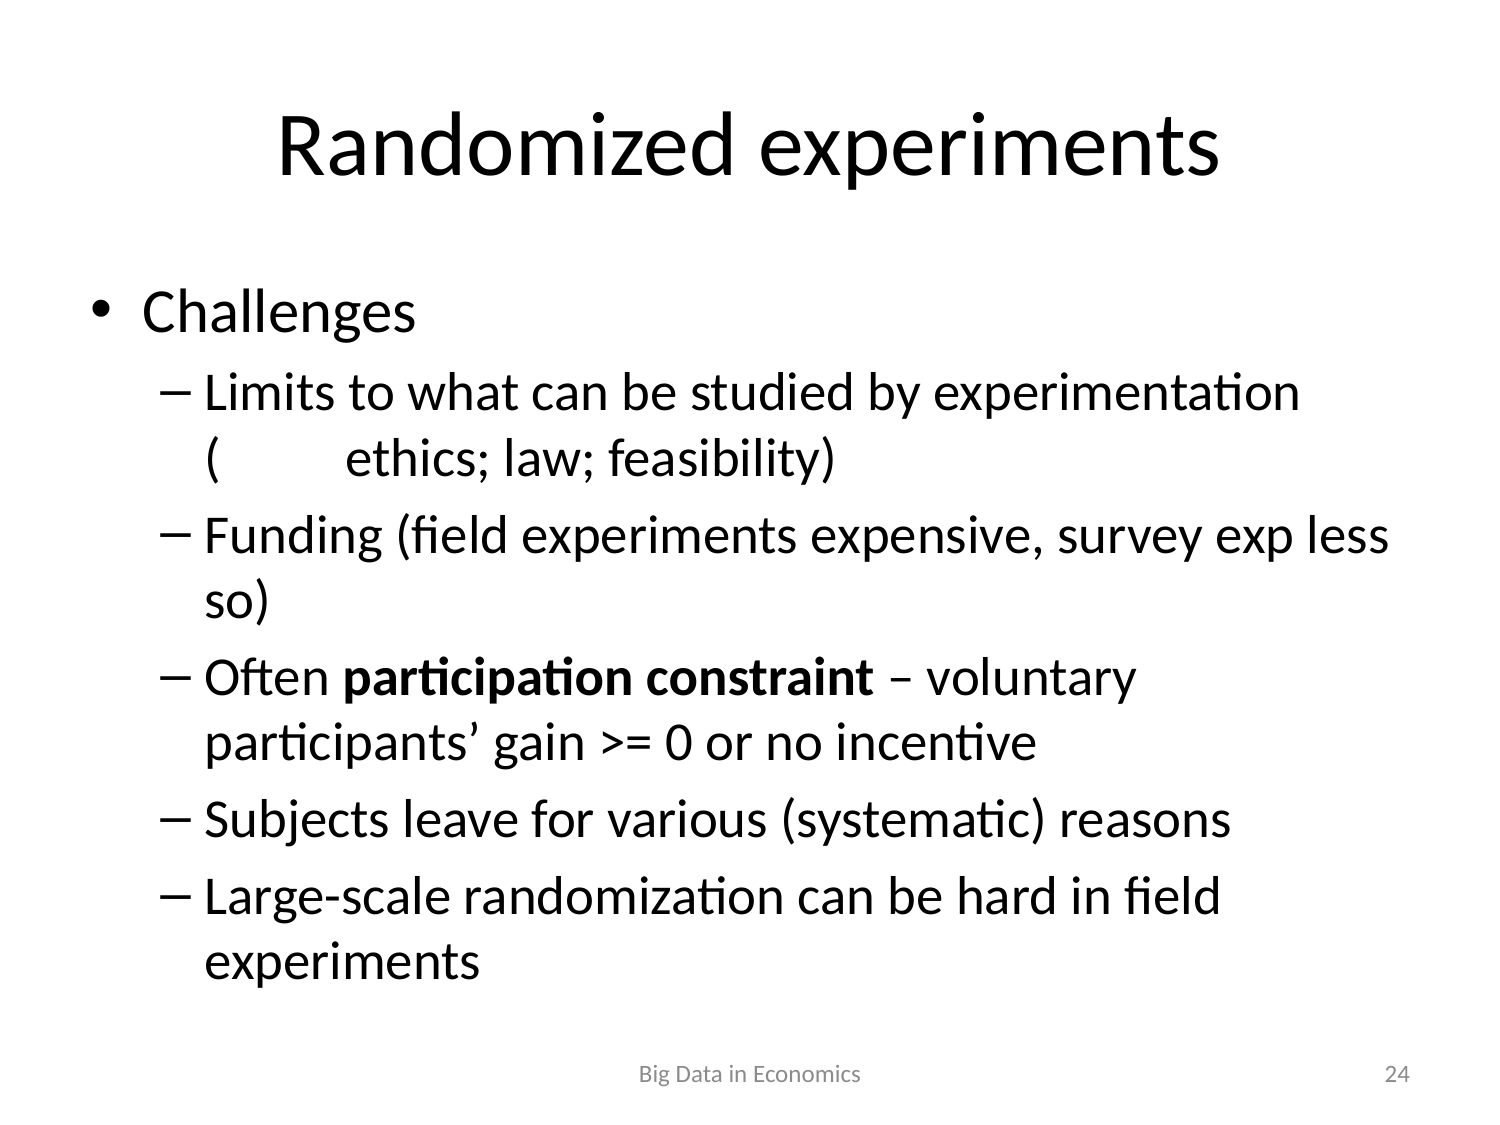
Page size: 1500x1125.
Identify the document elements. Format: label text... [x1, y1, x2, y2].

list Challenges Limits to what can be studied by experimentation ( ethics; law; feasibility) Funding (field experiments expensive, survey exp less so) Often participation constraint – voluntary participants’ gain >= 0 or no incentive Subjects leave for various (systematic) reasons Large-scale randomization can be hard in field experiments [75, 262, 1425, 1005]
slide_number 24 [1074, 1042, 1425, 1103]
footer Big Data in Economics [512, 1042, 988, 1103]
title Randomized experiments [75, 45, 1425, 233]
